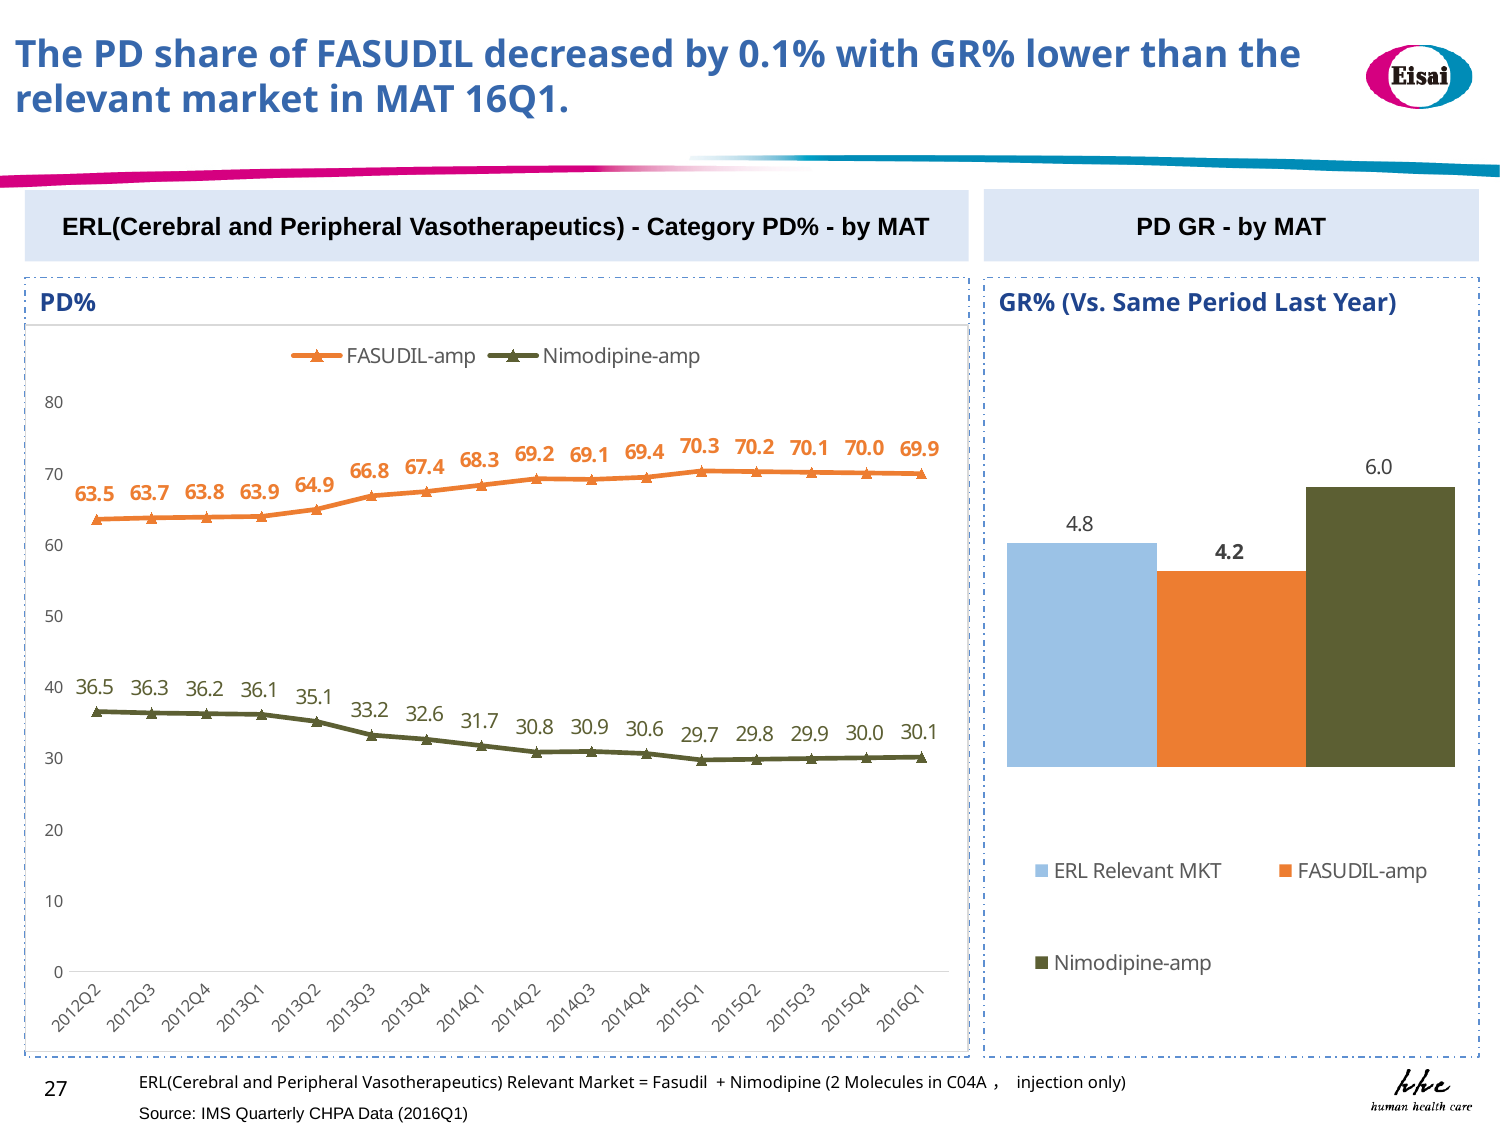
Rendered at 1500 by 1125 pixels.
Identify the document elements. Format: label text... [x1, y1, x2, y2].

picture [1424, 83, 1473, 110]
text_box ERL(Cerebral and Peripheral Vasotherapeutics) - Category PD% - by MAT [24, 190, 969, 262]
chart [983, 323, 1480, 1053]
picture [0, 152, 1500, 191]
picture [1372, 1069, 1473, 1111]
list ERL(Cerebral and Peripheral Vasotherapeutics) Relevant Market = Fasudil + Nimodipine (2 Molecules in C04A， injection only) [123, 1068, 1372, 1095]
text_box [24, 277, 969, 323]
slide_number 27 [29, 1069, 123, 1110]
chart [24, 323, 970, 1053]
text_box [983, 277, 1479, 323]
picture [1366, 45, 1450, 110]
text_box PD GR - by MAT [983, 189, 1479, 262]
list The PD share of FASUDIL decreased by 0.1% with GR% lower than the relevant market in MAT 16Q1. [0, 0, 1337, 150]
picture [1436, 45, 1473, 70]
text_box Source: IMS Quarterly CHPA Data (2016Q1) [123, 1095, 1372, 1125]
